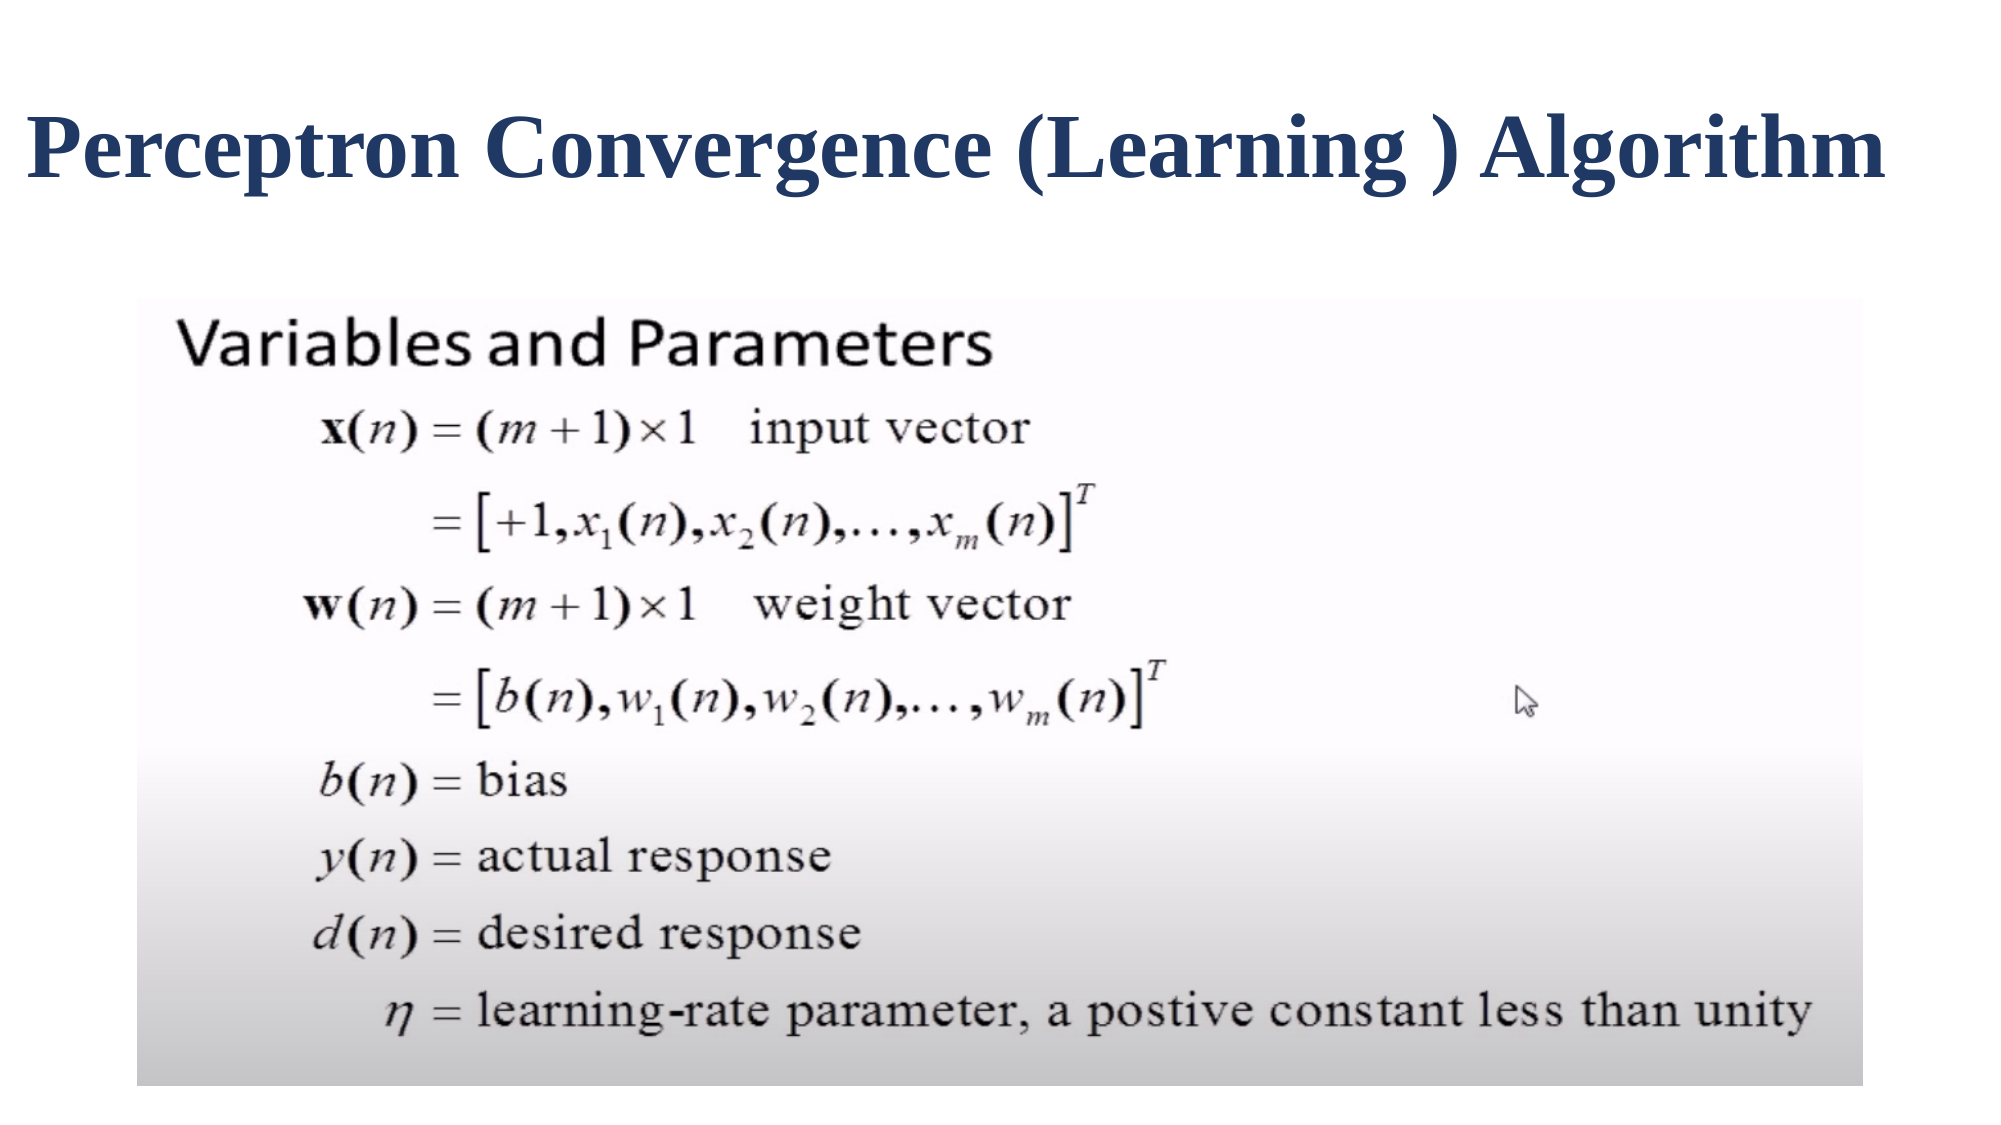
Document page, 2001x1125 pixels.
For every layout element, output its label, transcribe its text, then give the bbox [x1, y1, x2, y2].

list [137, 299, 1863, 1086]
title Perceptron Convergence (Learning ) Algorithm [11, 39, 1959, 257]
